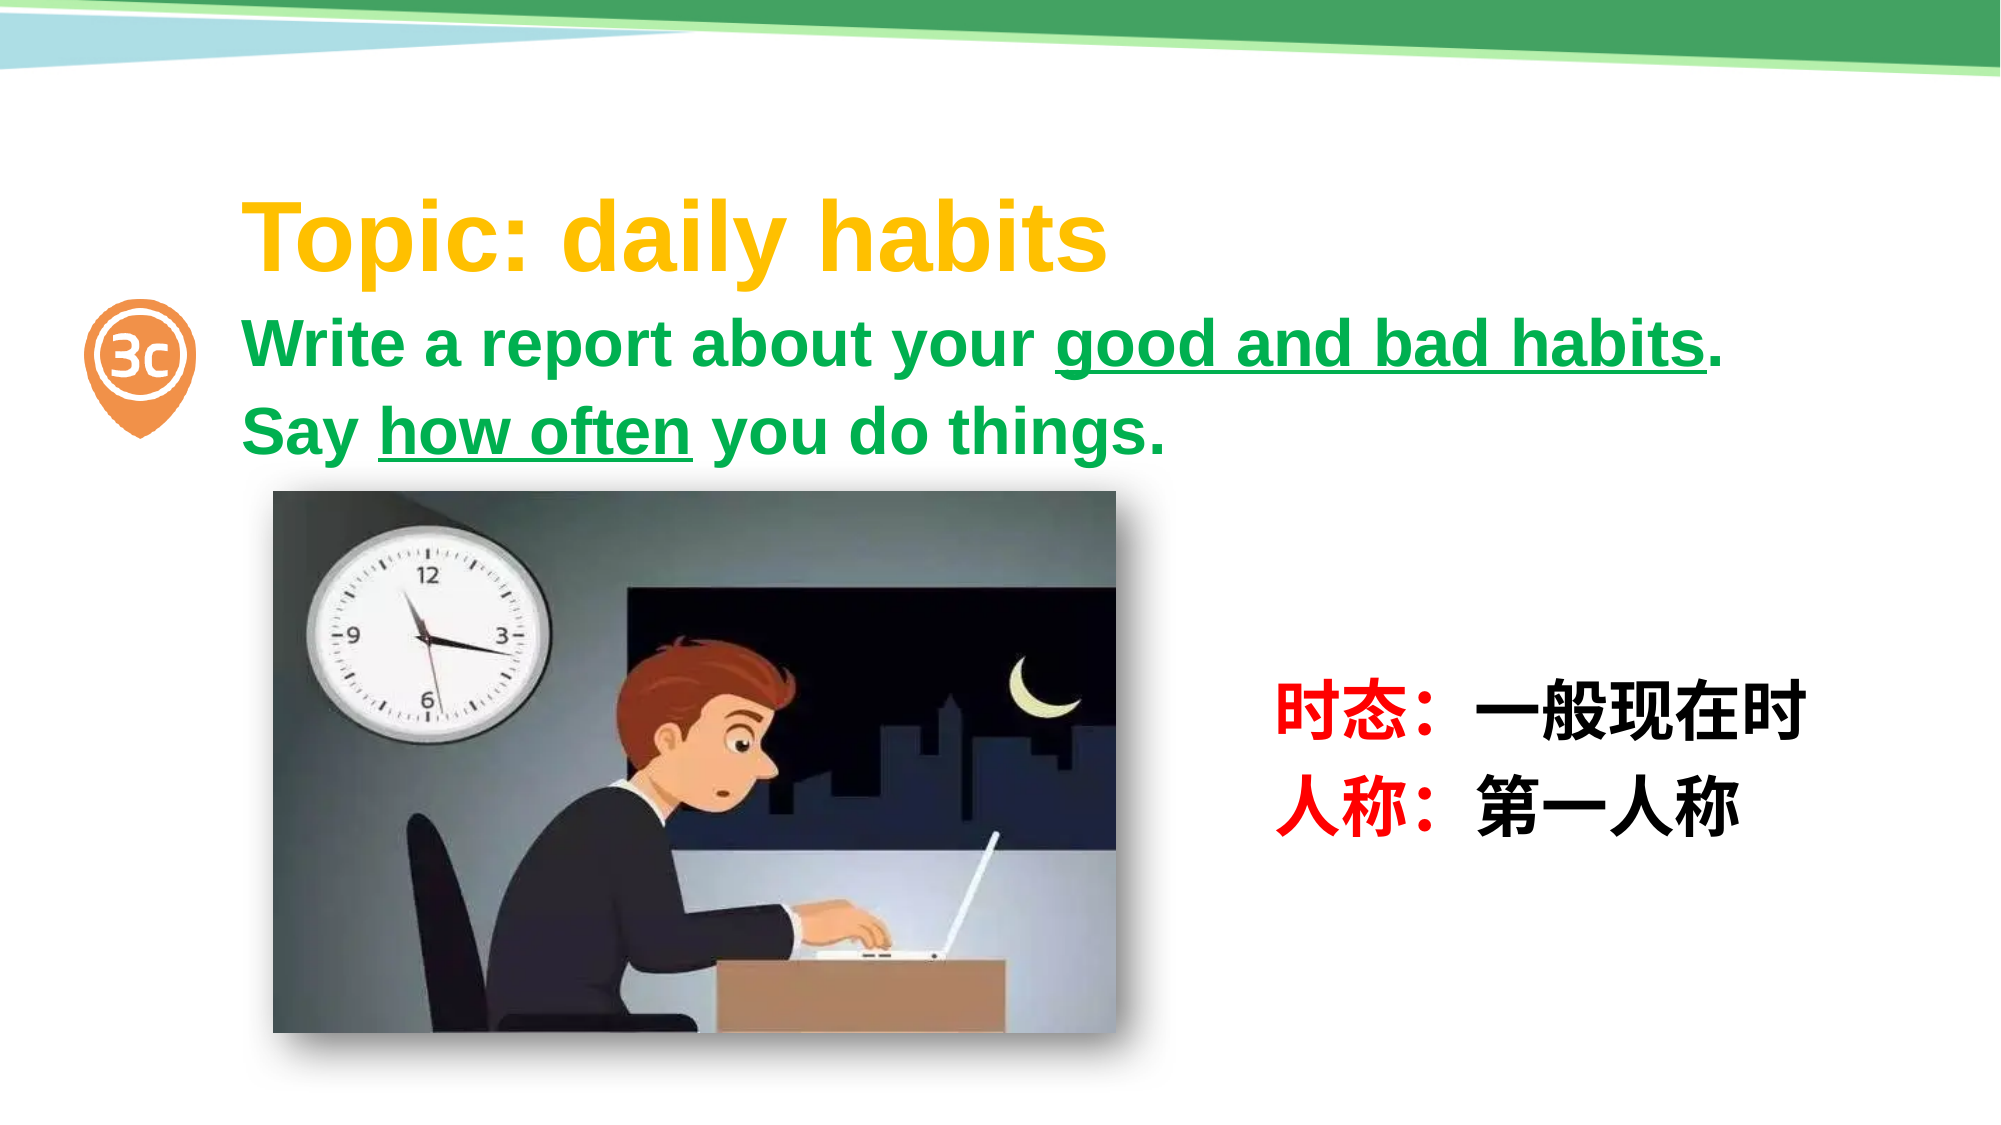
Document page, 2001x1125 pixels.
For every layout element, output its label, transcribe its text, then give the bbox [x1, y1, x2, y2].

picture [0, 0, 2001, 1125]
text_box Topic: daily habits Write a report about your good and bad habits. Say how often you do things. [226, 88, 1934, 539]
text_box 时态：一般现在时 人称：第一人称 [1259, 645, 1862, 852]
